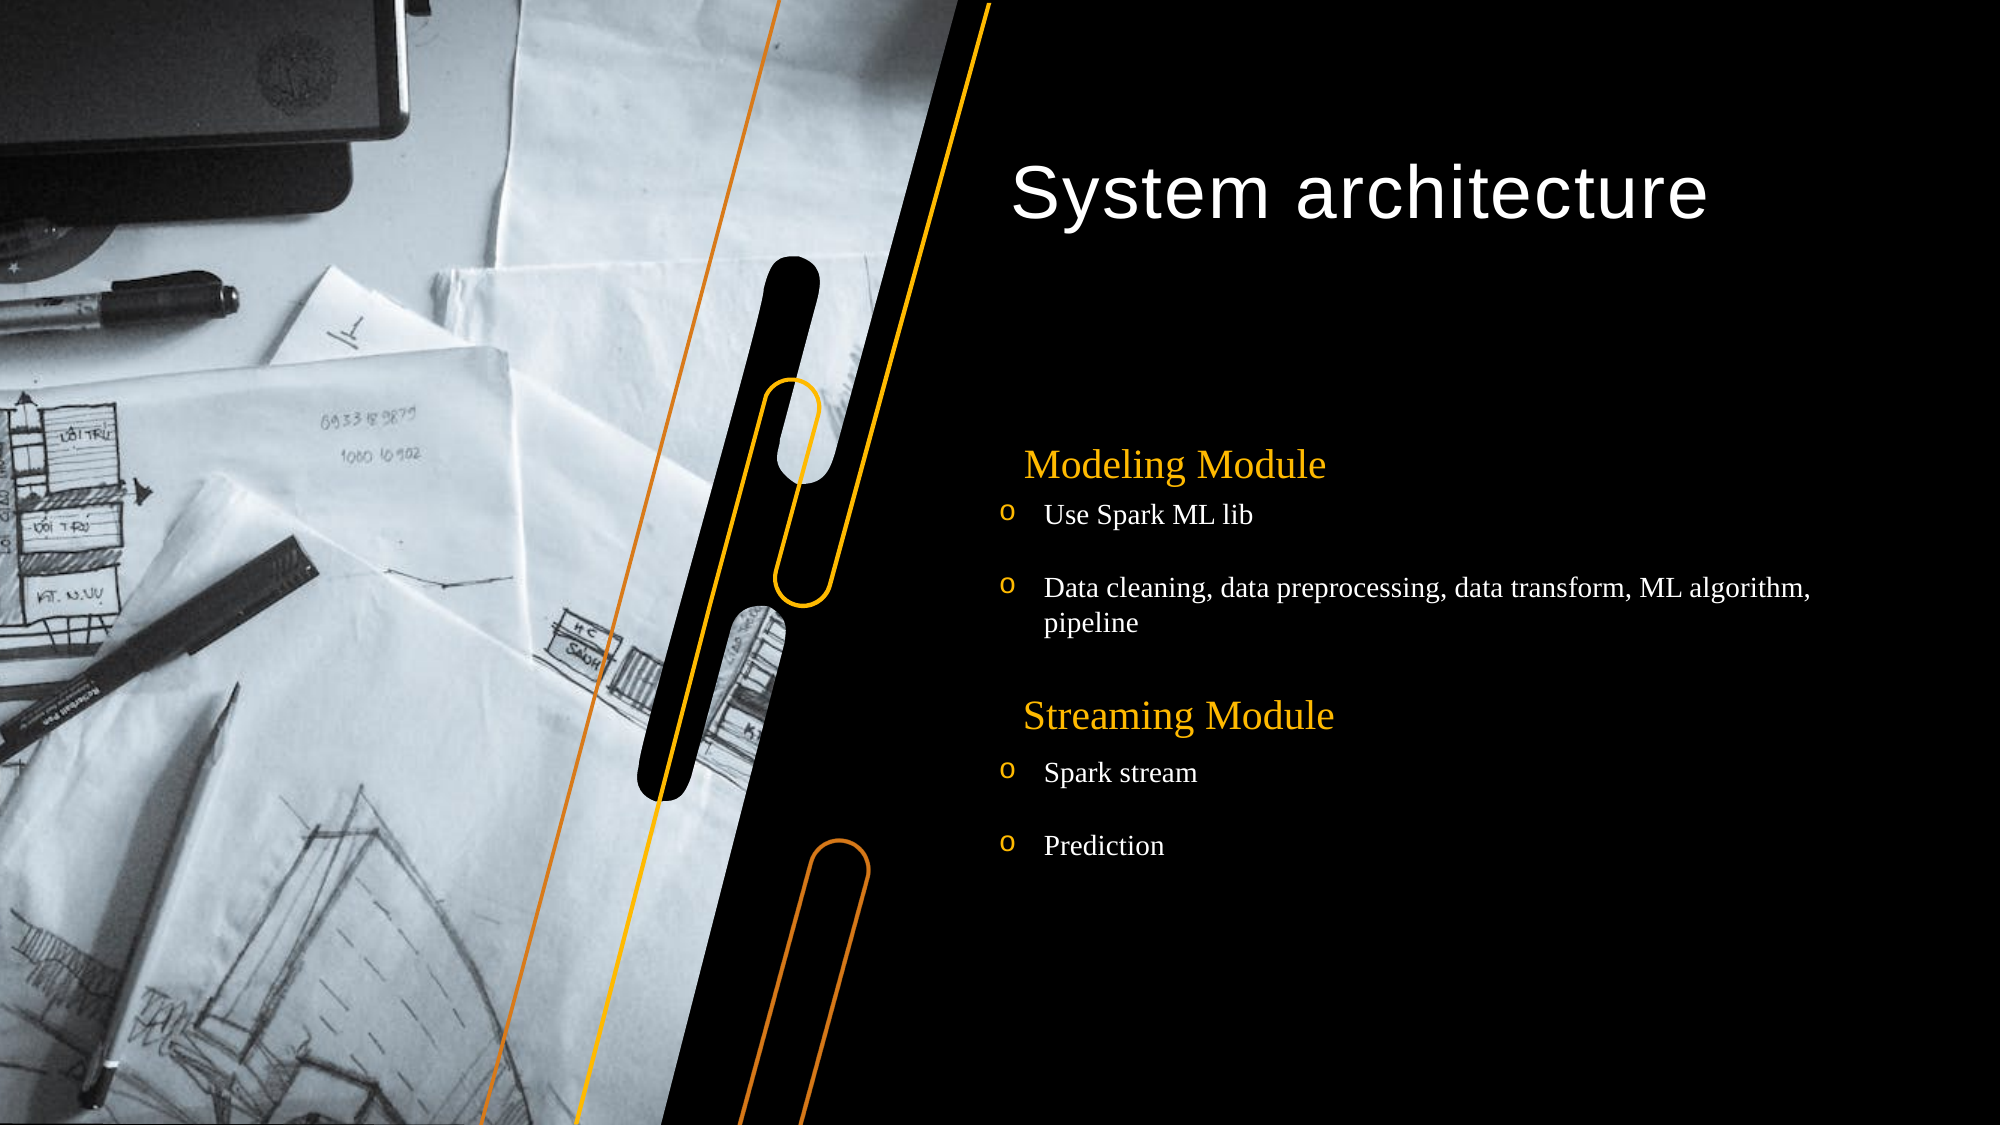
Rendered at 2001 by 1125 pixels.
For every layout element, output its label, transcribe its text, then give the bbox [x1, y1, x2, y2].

title System architecture [995, 117, 1782, 243]
picture [0, 0, 479, 1125]
text_box Spark stream Prediction [983, 753, 1900, 954]
list Use Spark ML lib Data cleaning, data preprocessing, data transform, ML algorithm, pipeline [983, 495, 1900, 695]
text_box Streaming Module [1008, 681, 2000, 746]
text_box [479, 0, 780, 1125]
text_box Modeling Module [1009, 429, 2000, 494]
text_box [966, 2, 992, 95]
picture [780, 0, 959, 1125]
